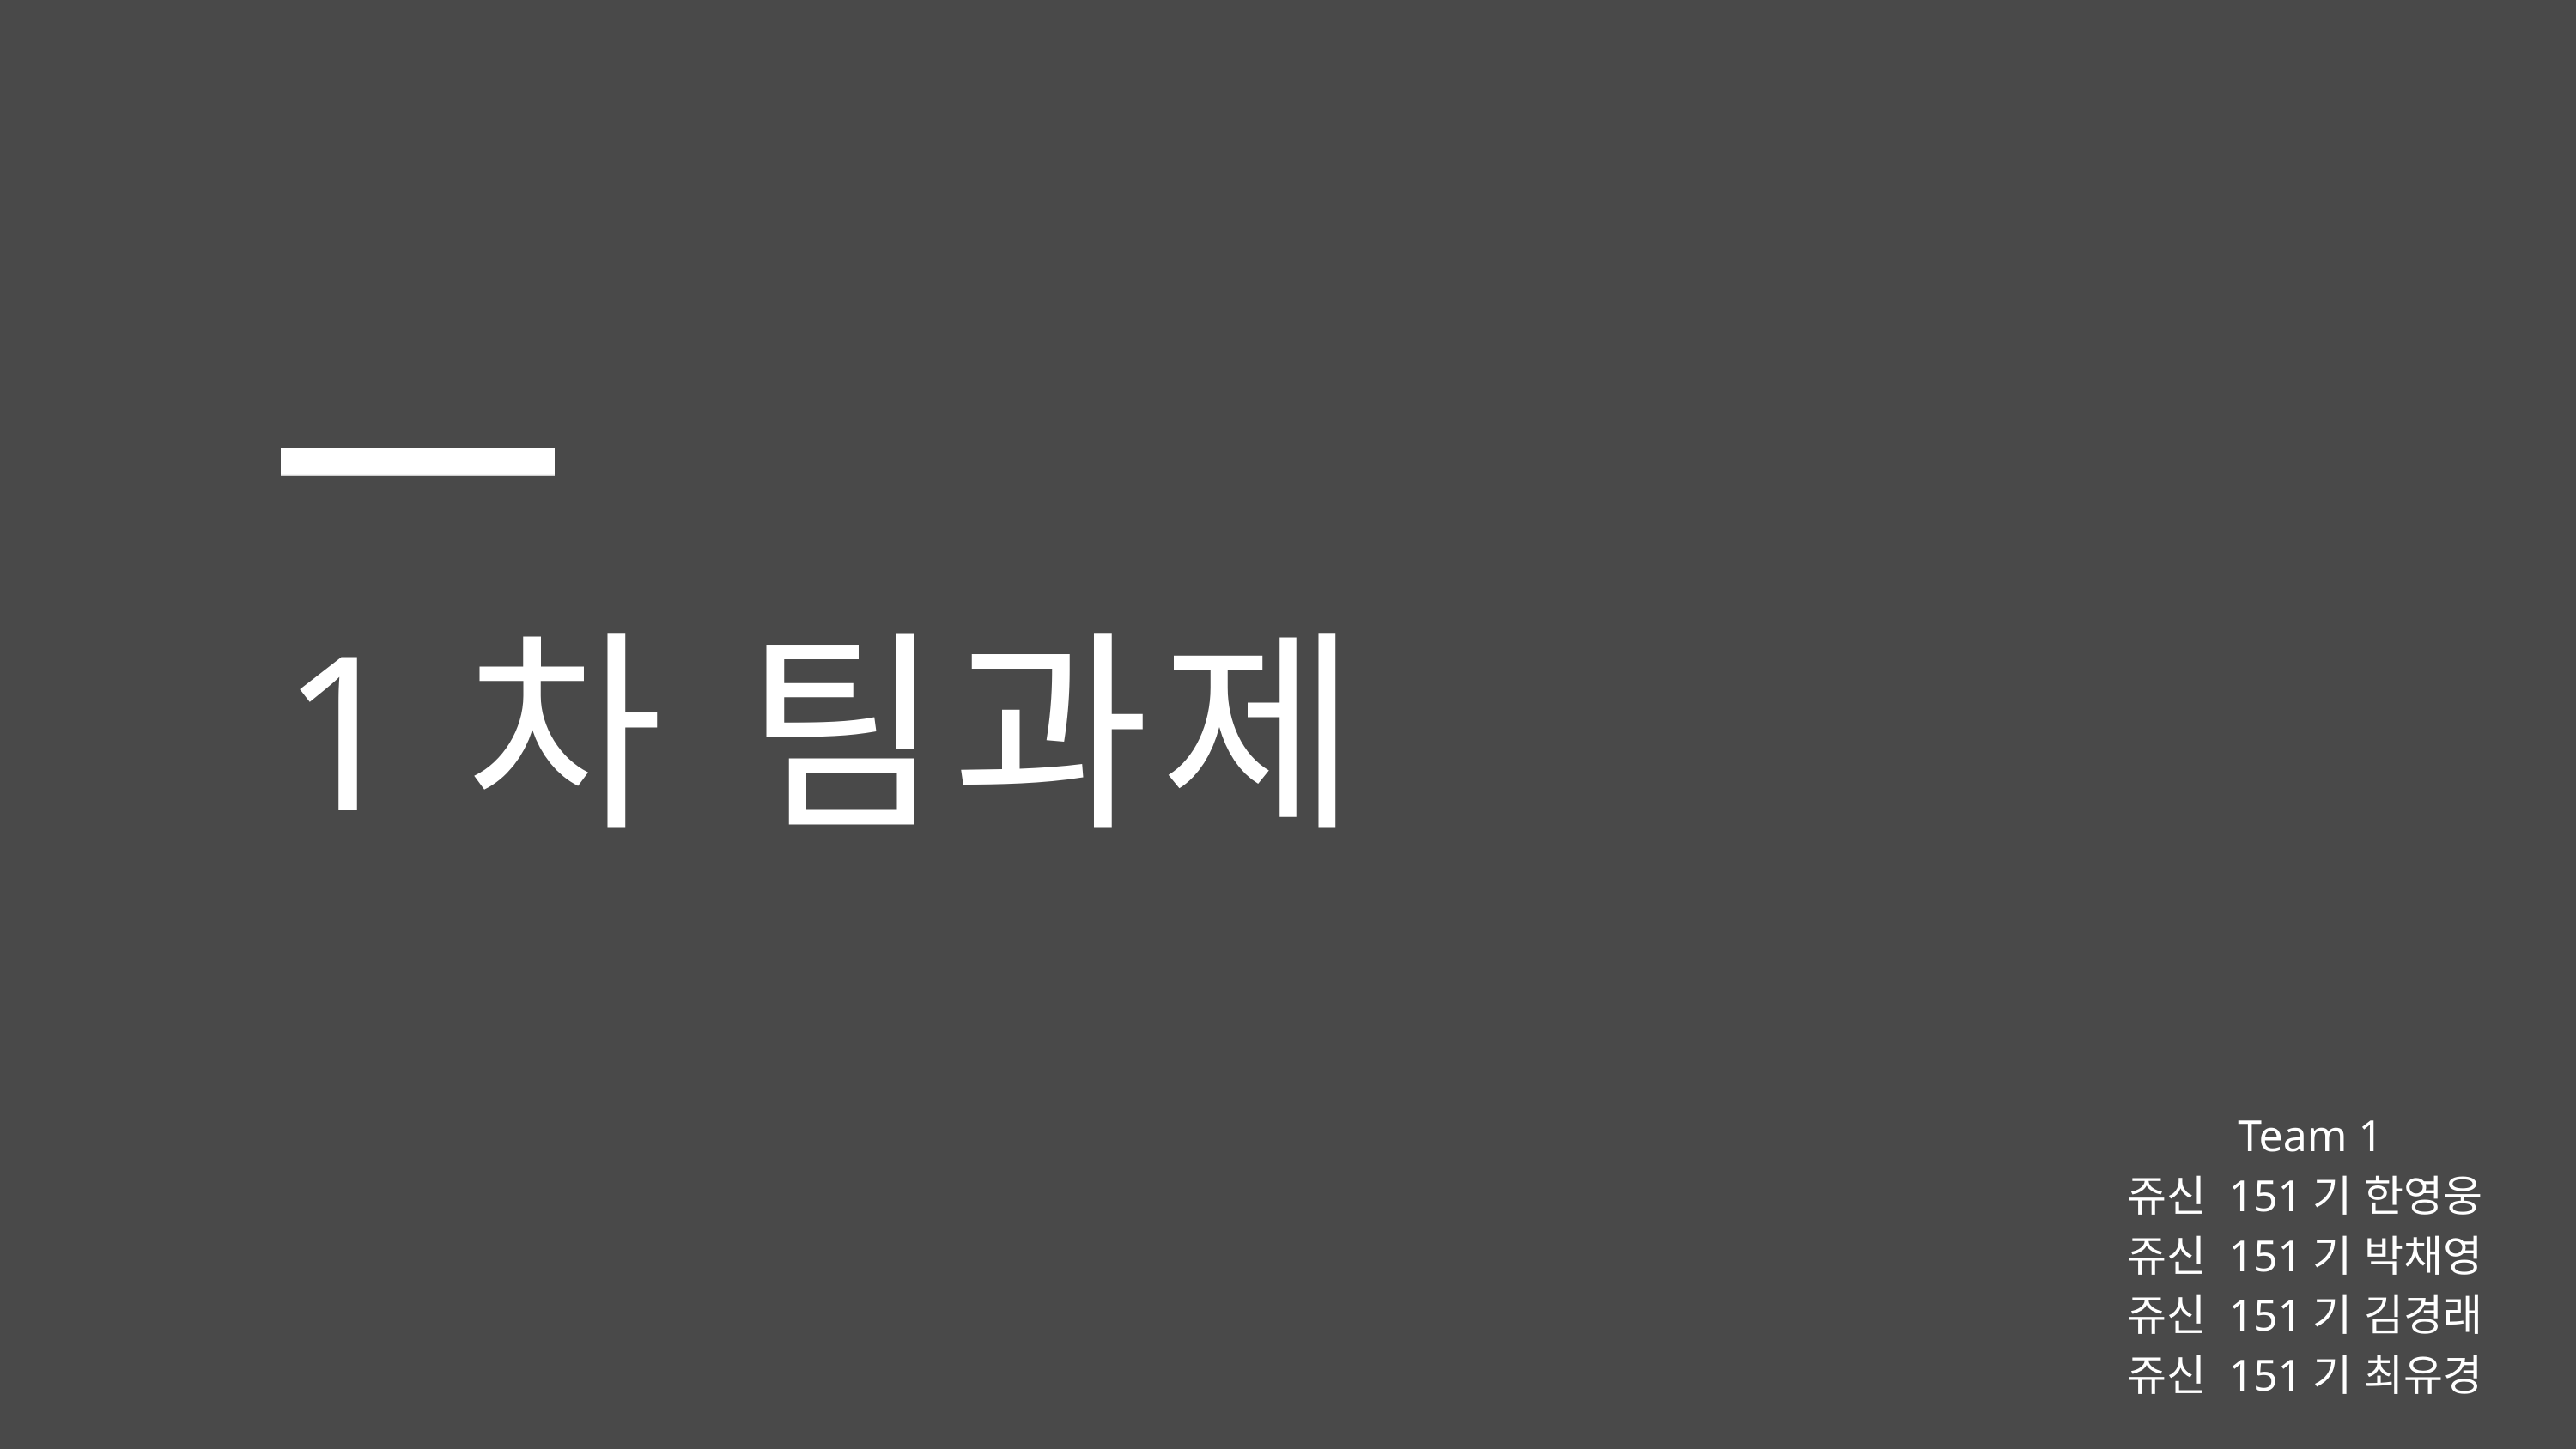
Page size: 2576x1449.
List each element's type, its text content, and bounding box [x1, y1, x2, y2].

text_box 1차 팀과제 [281, 520, 1886, 822]
text_box Team 1 쥬신 151기 한영웅 쥬신 151기 박채영 쥬신 151기 김경래 쥬신 151기 최유경 [2111, 1100, 2500, 1401]
picture [280, 448, 556, 476]
